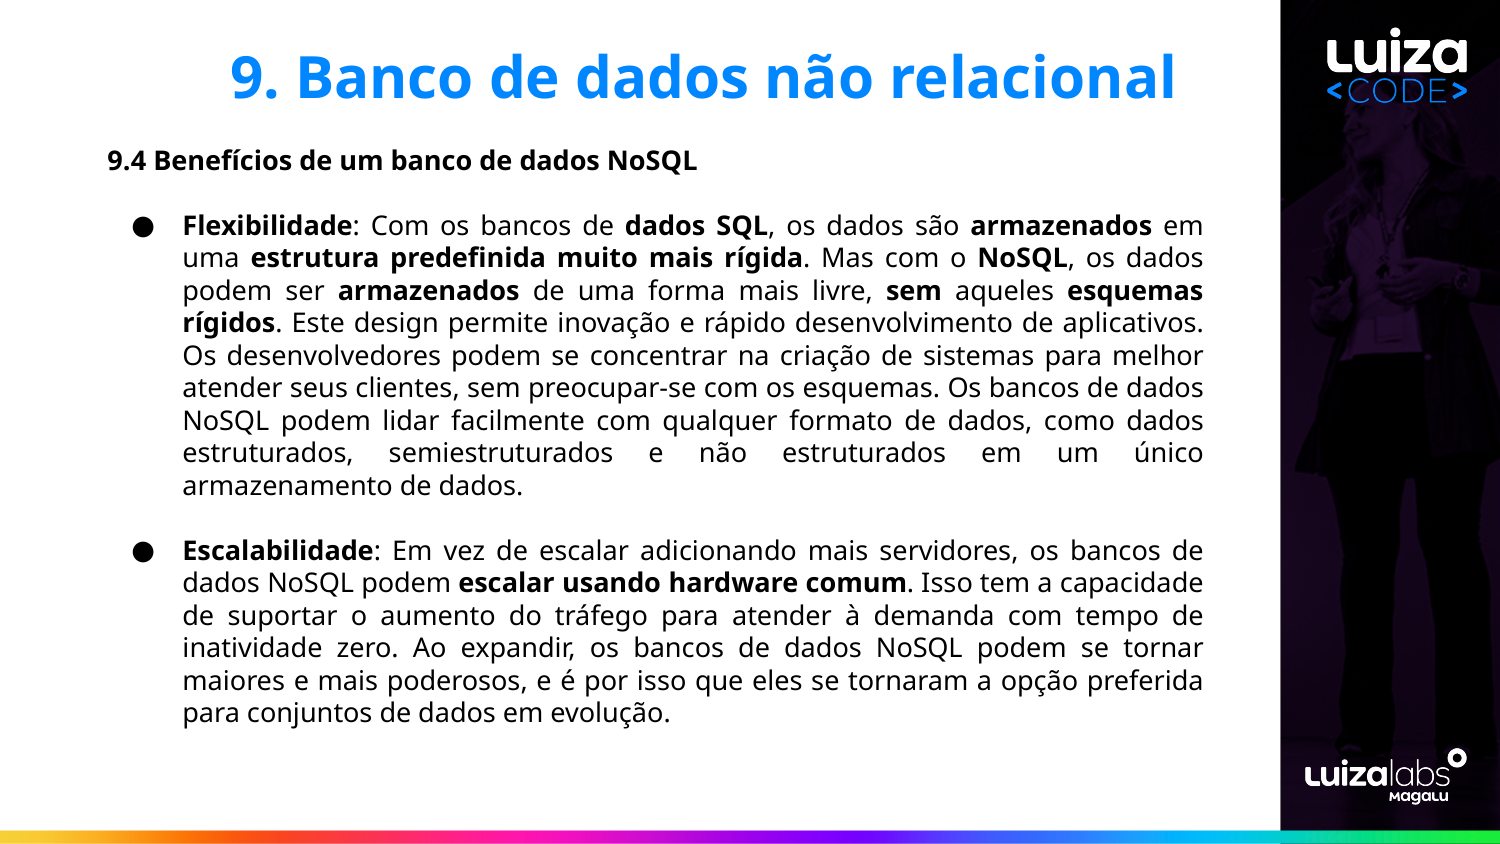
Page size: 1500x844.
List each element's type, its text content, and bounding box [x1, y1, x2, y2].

picture [1233, 0, 1500, 844]
text_box 9.4 Benefícios de um banco de dados NoSQL Flexibilidade: Com os bancos de dados SQL, os dados são armazenados em uma estrutura predefinida muito mais rígida. Mas com o NoSQL, os dados podem ser armazenados de uma forma mais livre, sem aqueles esquemas rígidos. Este design permite inovação e rápido desenvolvimento de aplicativos. Os desenvolvedores podem se concentrar na criação de sistemas para melhor atender seus clientes, sem preocupar-se com os esquemas. Os bancos de dados NoSQL podem lidar facilmente com qualquer formato de dados, como dados estruturados, semiestruturados e não estruturados em um único armazenamento de dados. Escalabilidade: Em vez de escalar adicionando mais servidores, os bancos de dados NoSQL podem escalar usando hardware comum. Isso tem a capacidade de suportar o aumento do tráfego para atender à demanda com tempo de inatividade zero. Ao expandir, os bancos de dados NoSQL podem se tornar maiores e mais poderosos, e é por isso que eles se tornaram a opção preferida para conjuntos de dados em evolução. [92, 128, 1219, 808]
picture [0, 830, 1156, 844]
list 9. Banco de dados não relacional [143, 14, 1264, 116]
